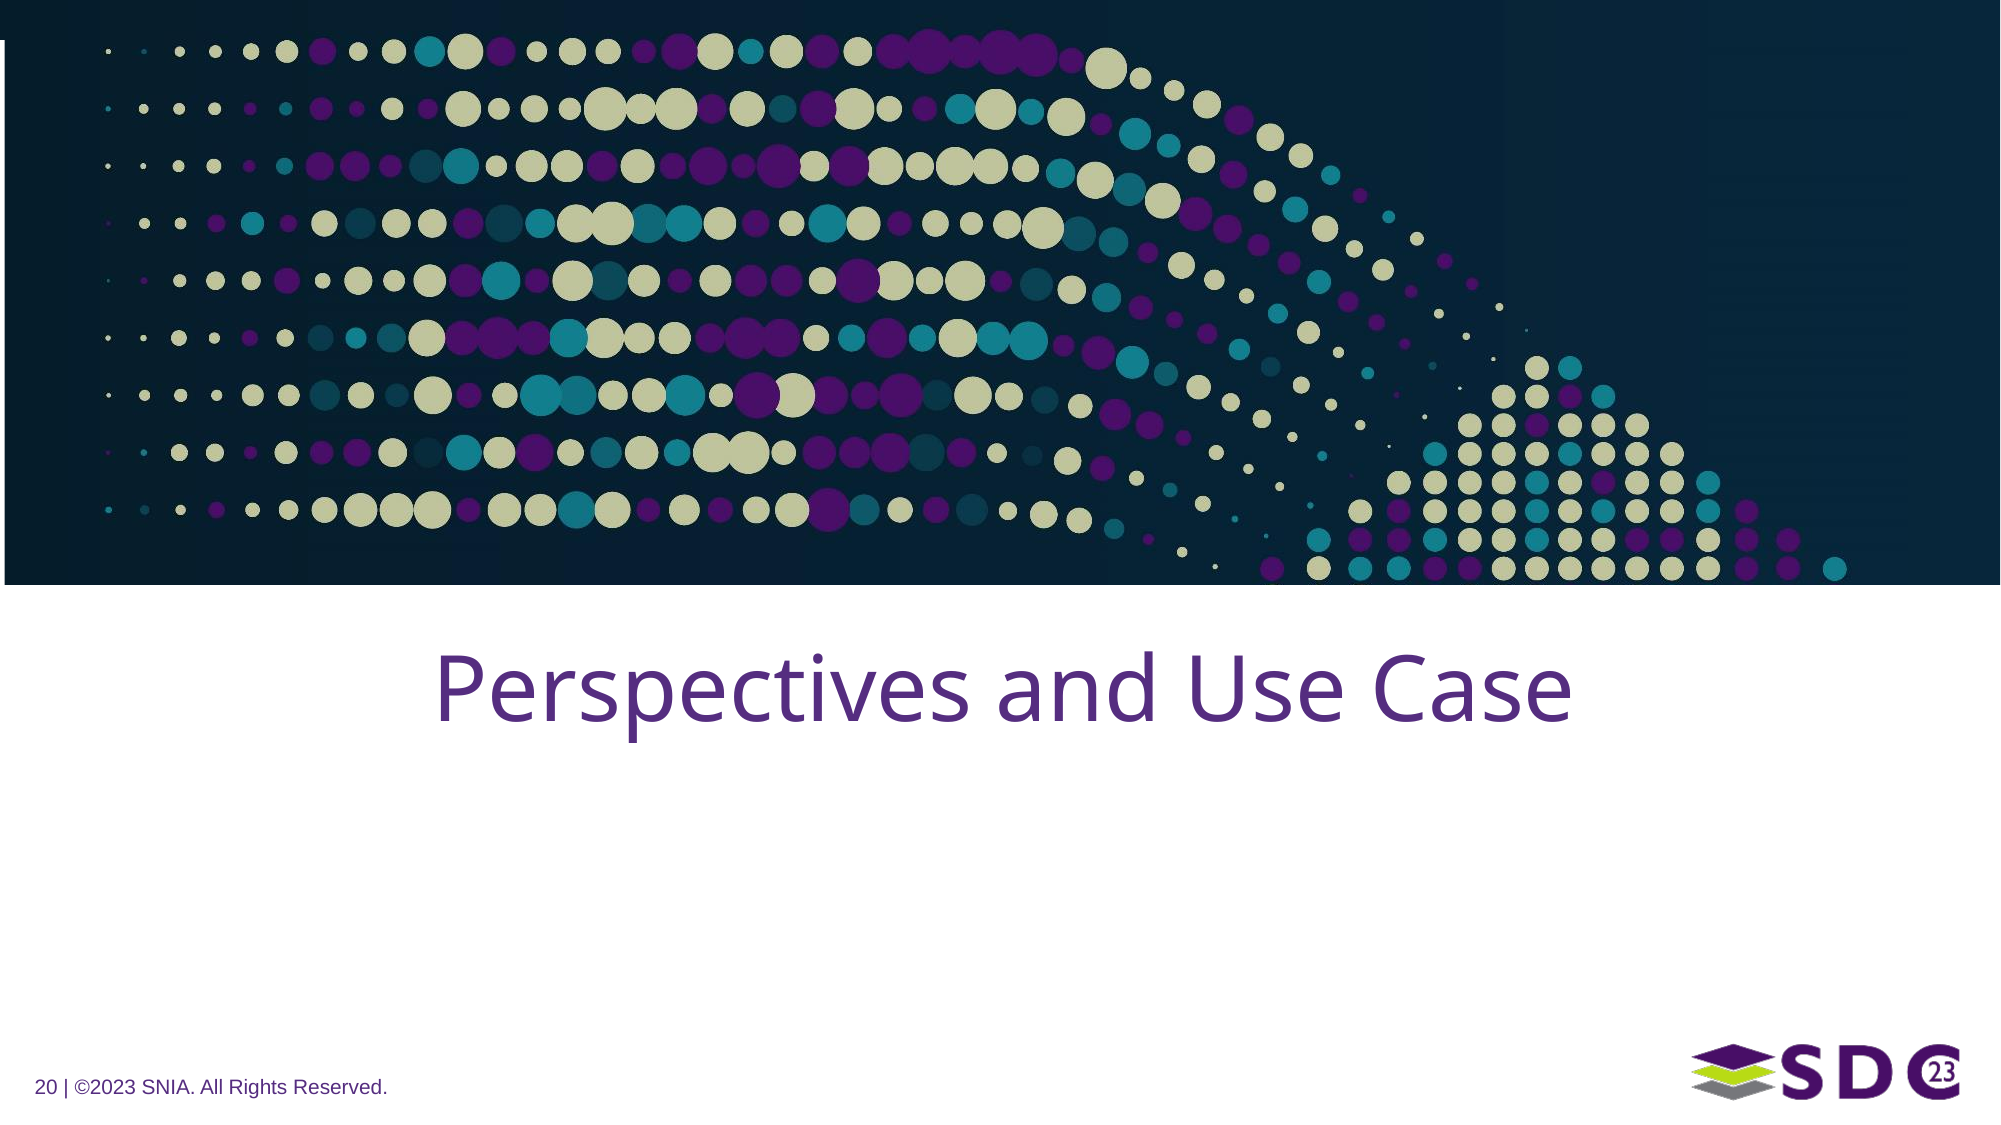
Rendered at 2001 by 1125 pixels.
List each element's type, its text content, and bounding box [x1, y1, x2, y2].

title Perspectives and Use Case [30, 434, 1979, 749]
picture [1662, 1037, 1991, 1106]
picture [0, 0, 2001, 585]
